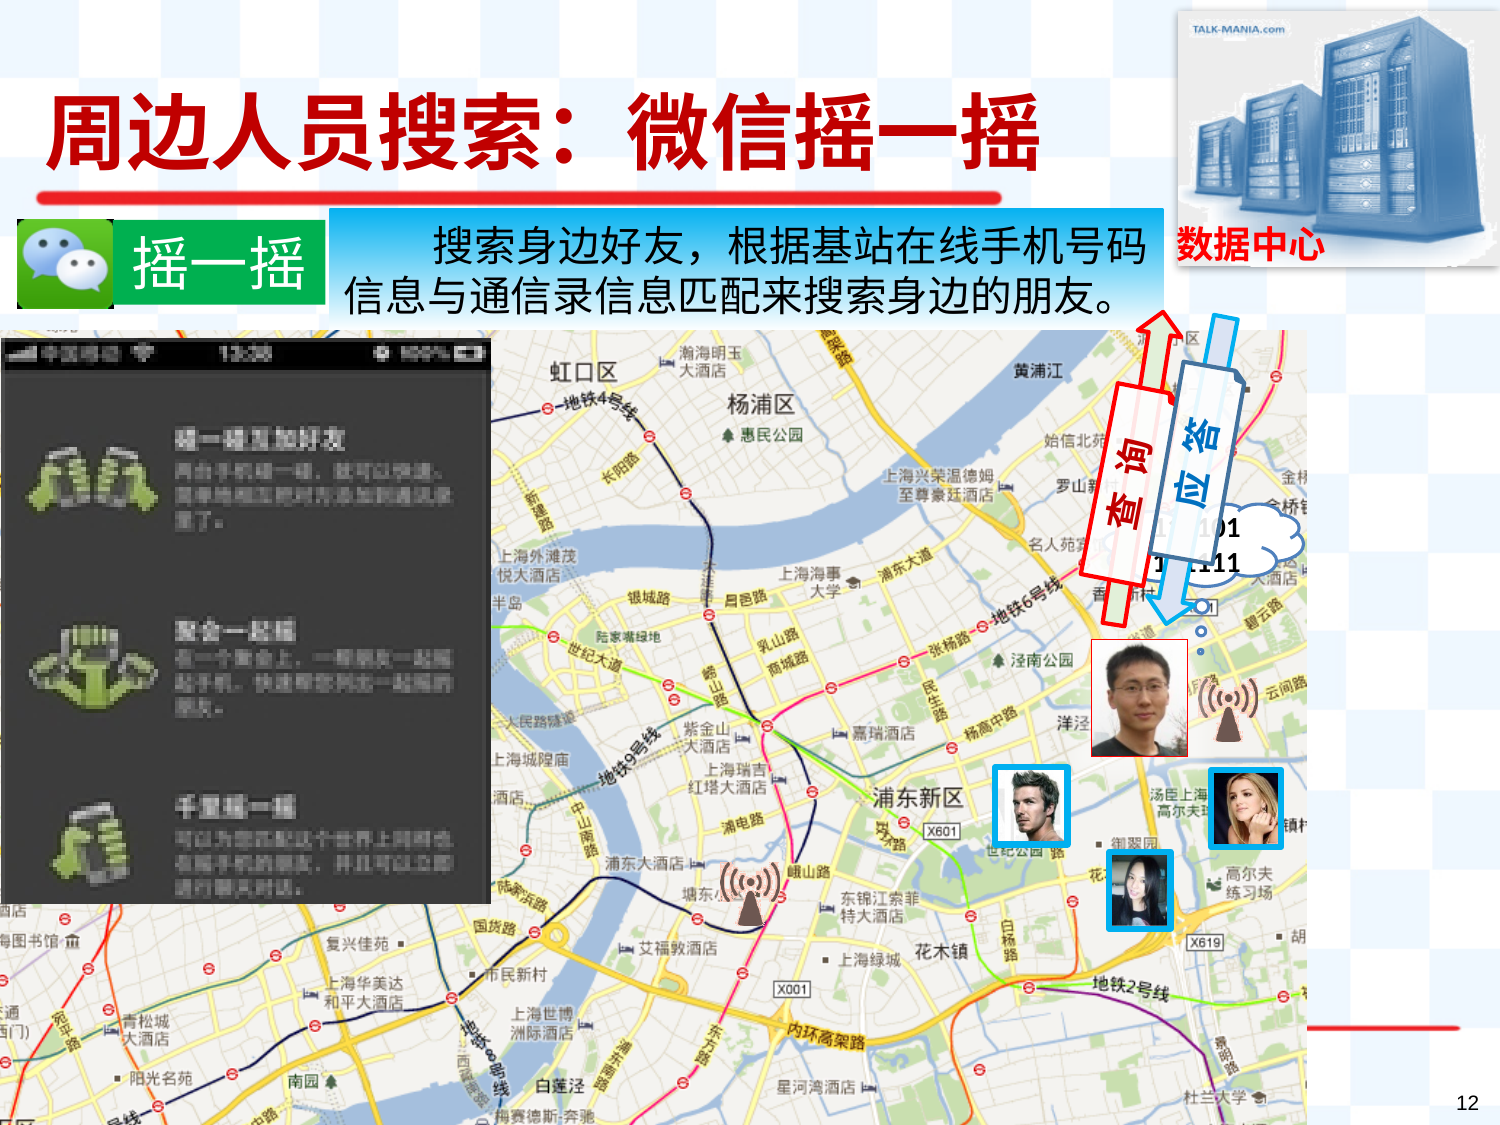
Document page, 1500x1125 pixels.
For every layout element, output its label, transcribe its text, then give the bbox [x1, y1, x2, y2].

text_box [17, 219, 326, 309]
text_box [1209, 312, 1240, 329]
title 周边人员搜索：微信摇一摇 [29, 66, 1162, 196]
text_box [1136, 309, 1179, 329]
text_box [1167, 10, 1500, 270]
text_box 搜索身边好友，根据基站在线手机号码信息与通信录信息匹配来搜索身边的朋友。 [327, 206, 1165, 329]
picture [0, 0, 1500, 1125]
